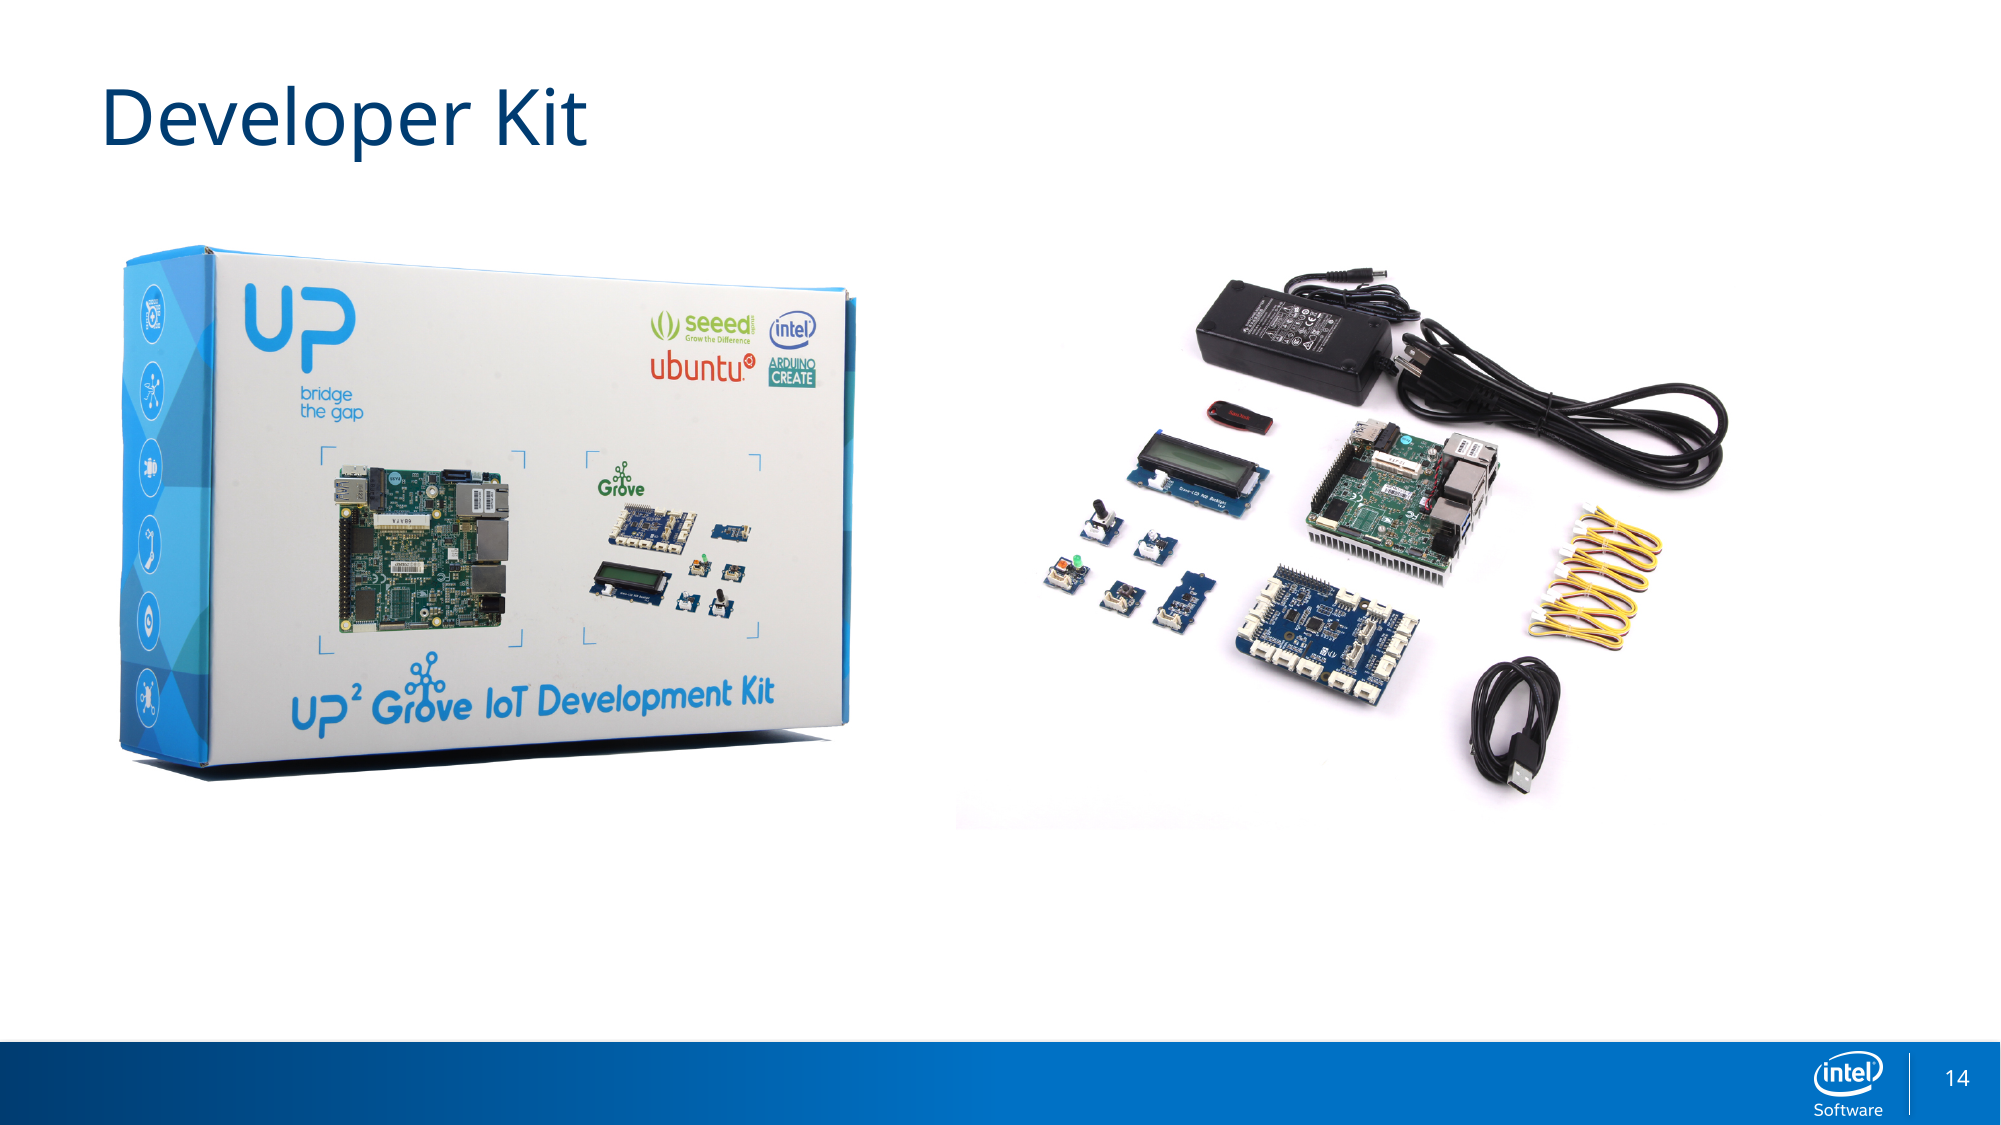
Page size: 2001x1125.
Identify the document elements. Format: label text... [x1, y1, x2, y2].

picture [30, 162, 1838, 857]
title Developer Kit [99, 67, 1900, 258]
slide_number 14 [1912, 1052, 1970, 1107]
picture [1814, 1051, 1883, 1116]
